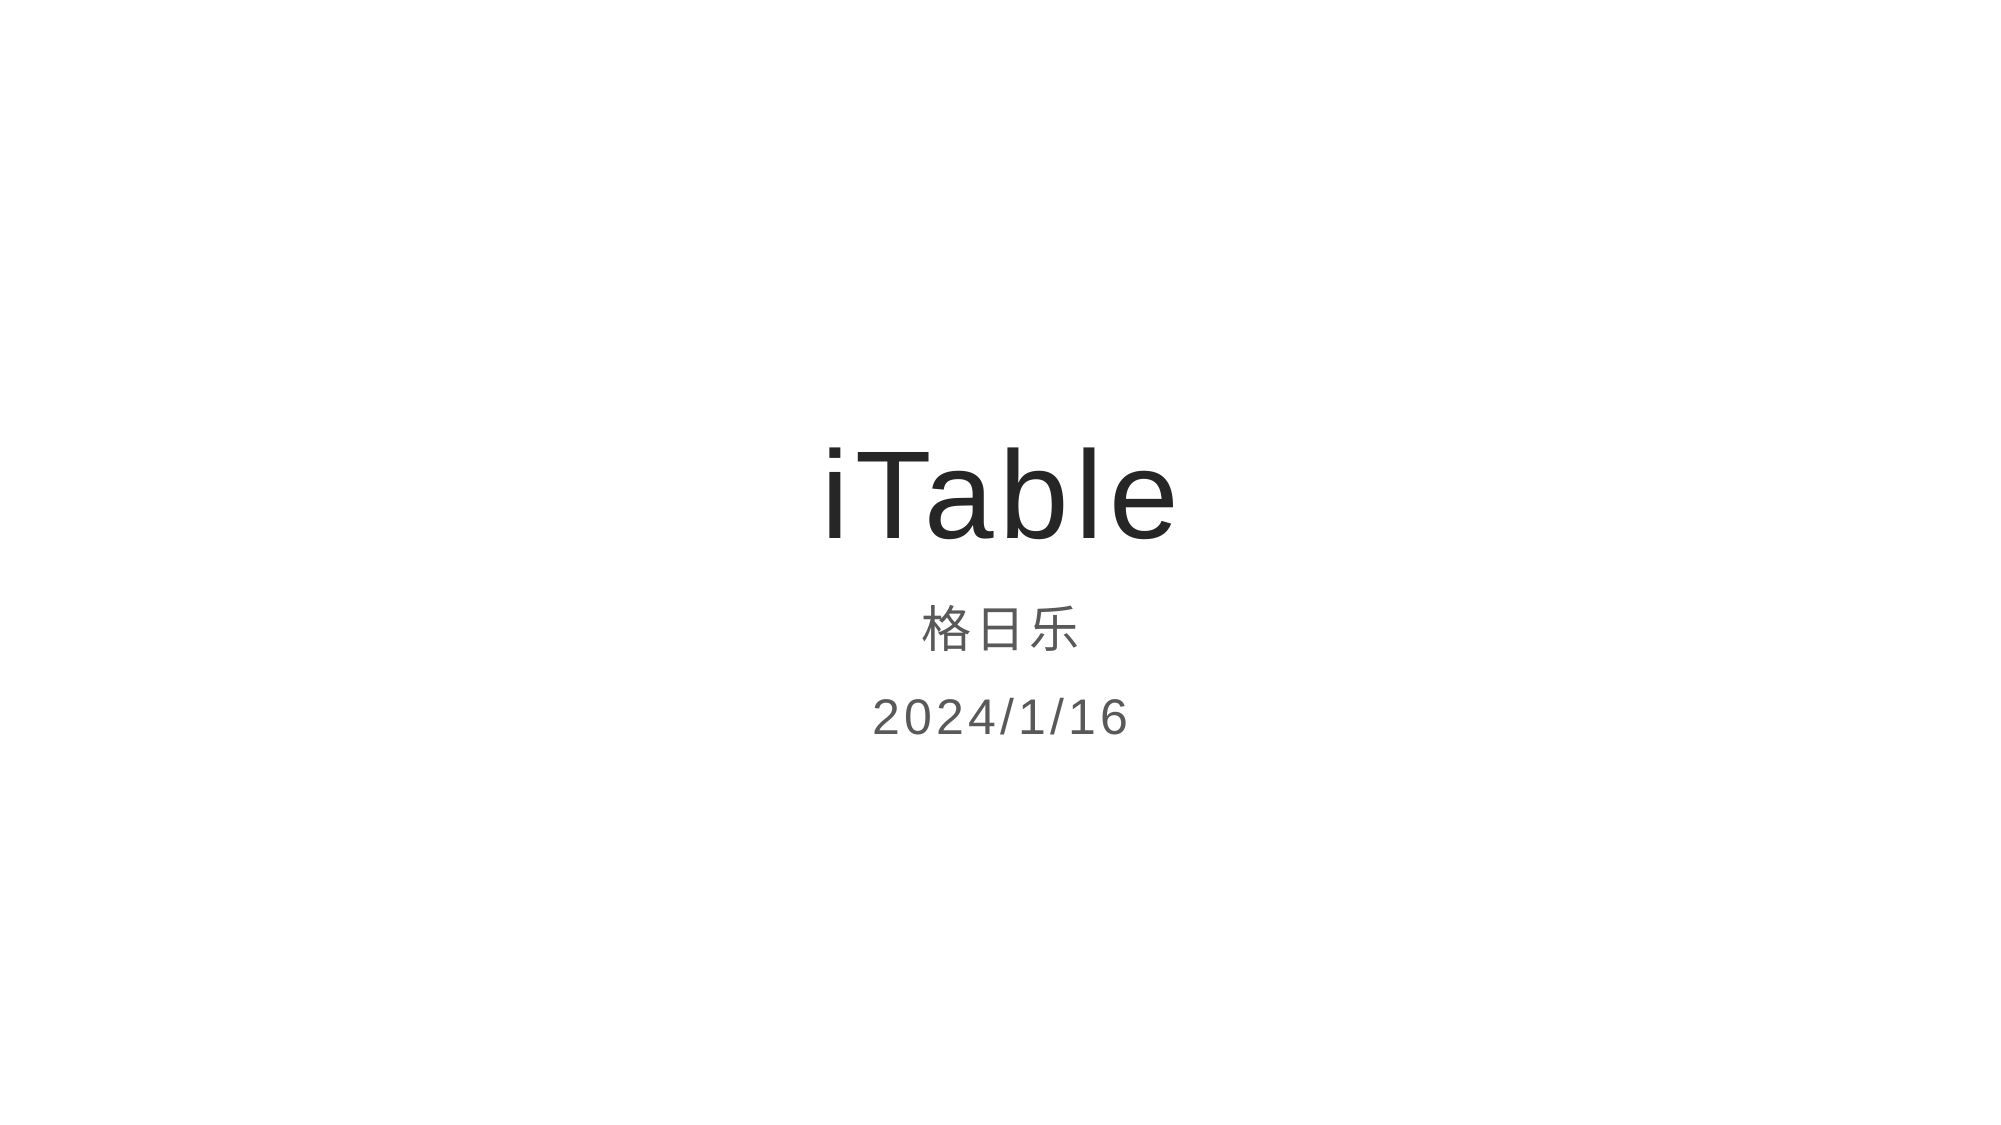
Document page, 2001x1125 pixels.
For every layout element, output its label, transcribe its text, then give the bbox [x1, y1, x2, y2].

subtitle 格日乐 2024/1/16 [196, 584, 1805, 826]
title iTable [196, 149, 1805, 572]
